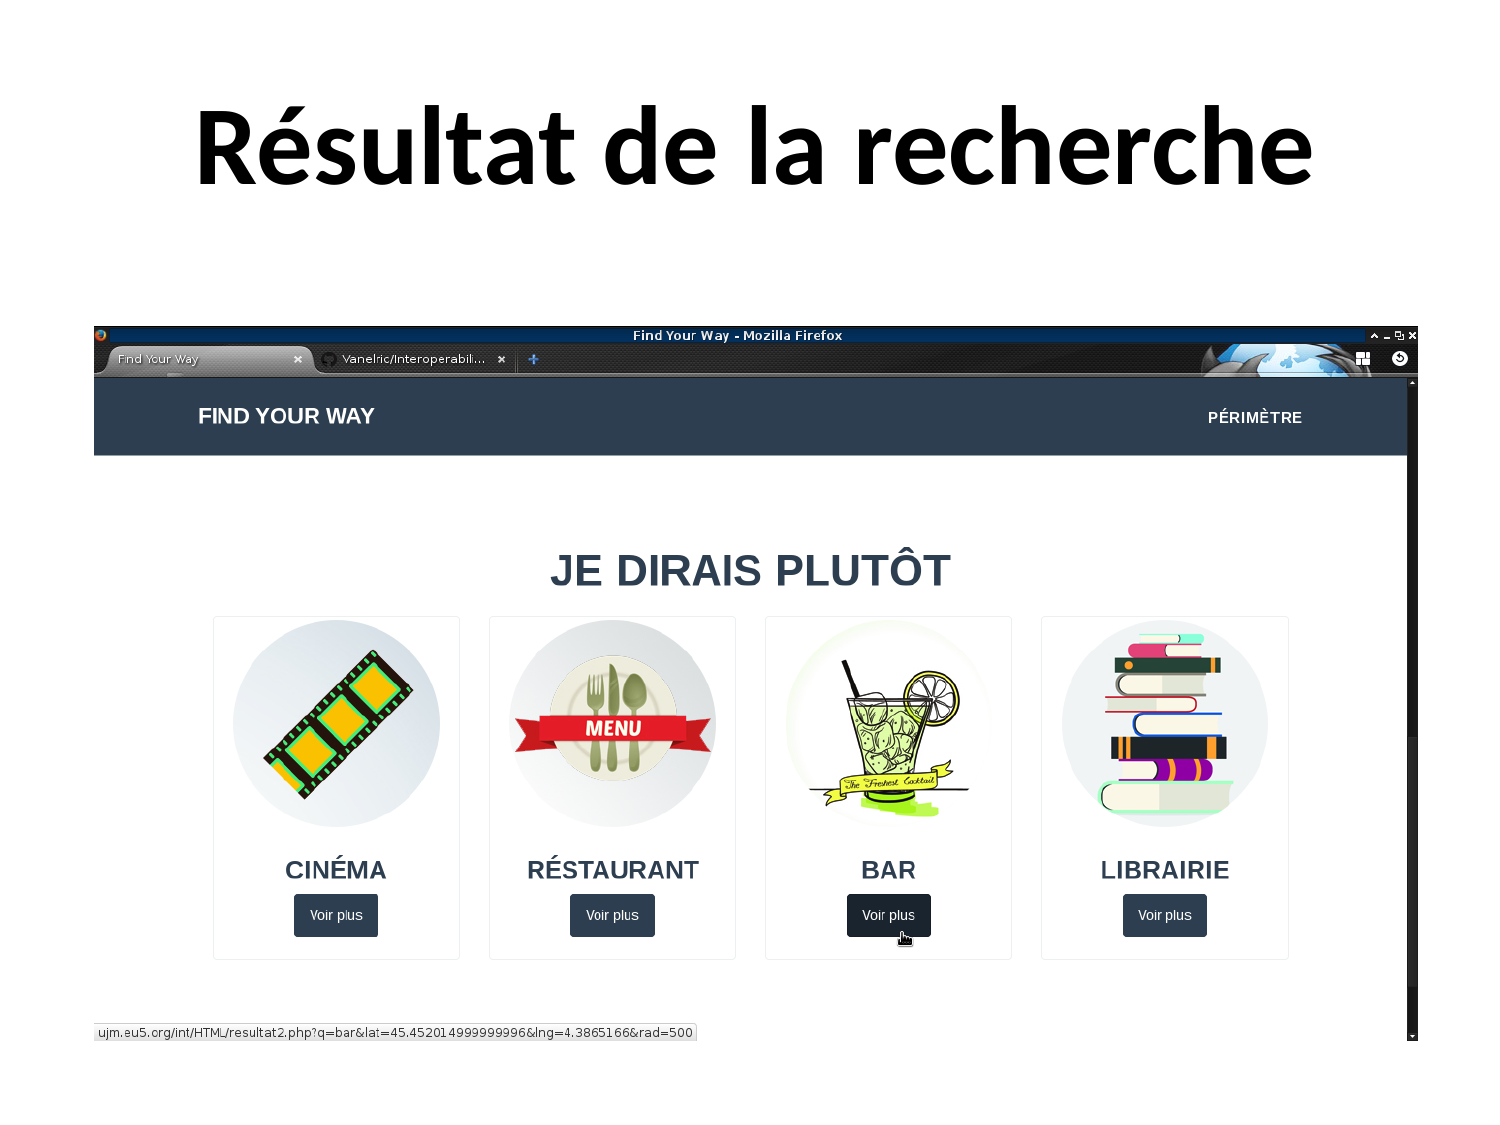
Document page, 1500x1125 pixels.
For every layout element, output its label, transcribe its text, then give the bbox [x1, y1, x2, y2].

picture [93, 326, 1418, 1041]
text_box Résultat de la recherche [180, 64, 1332, 215]
